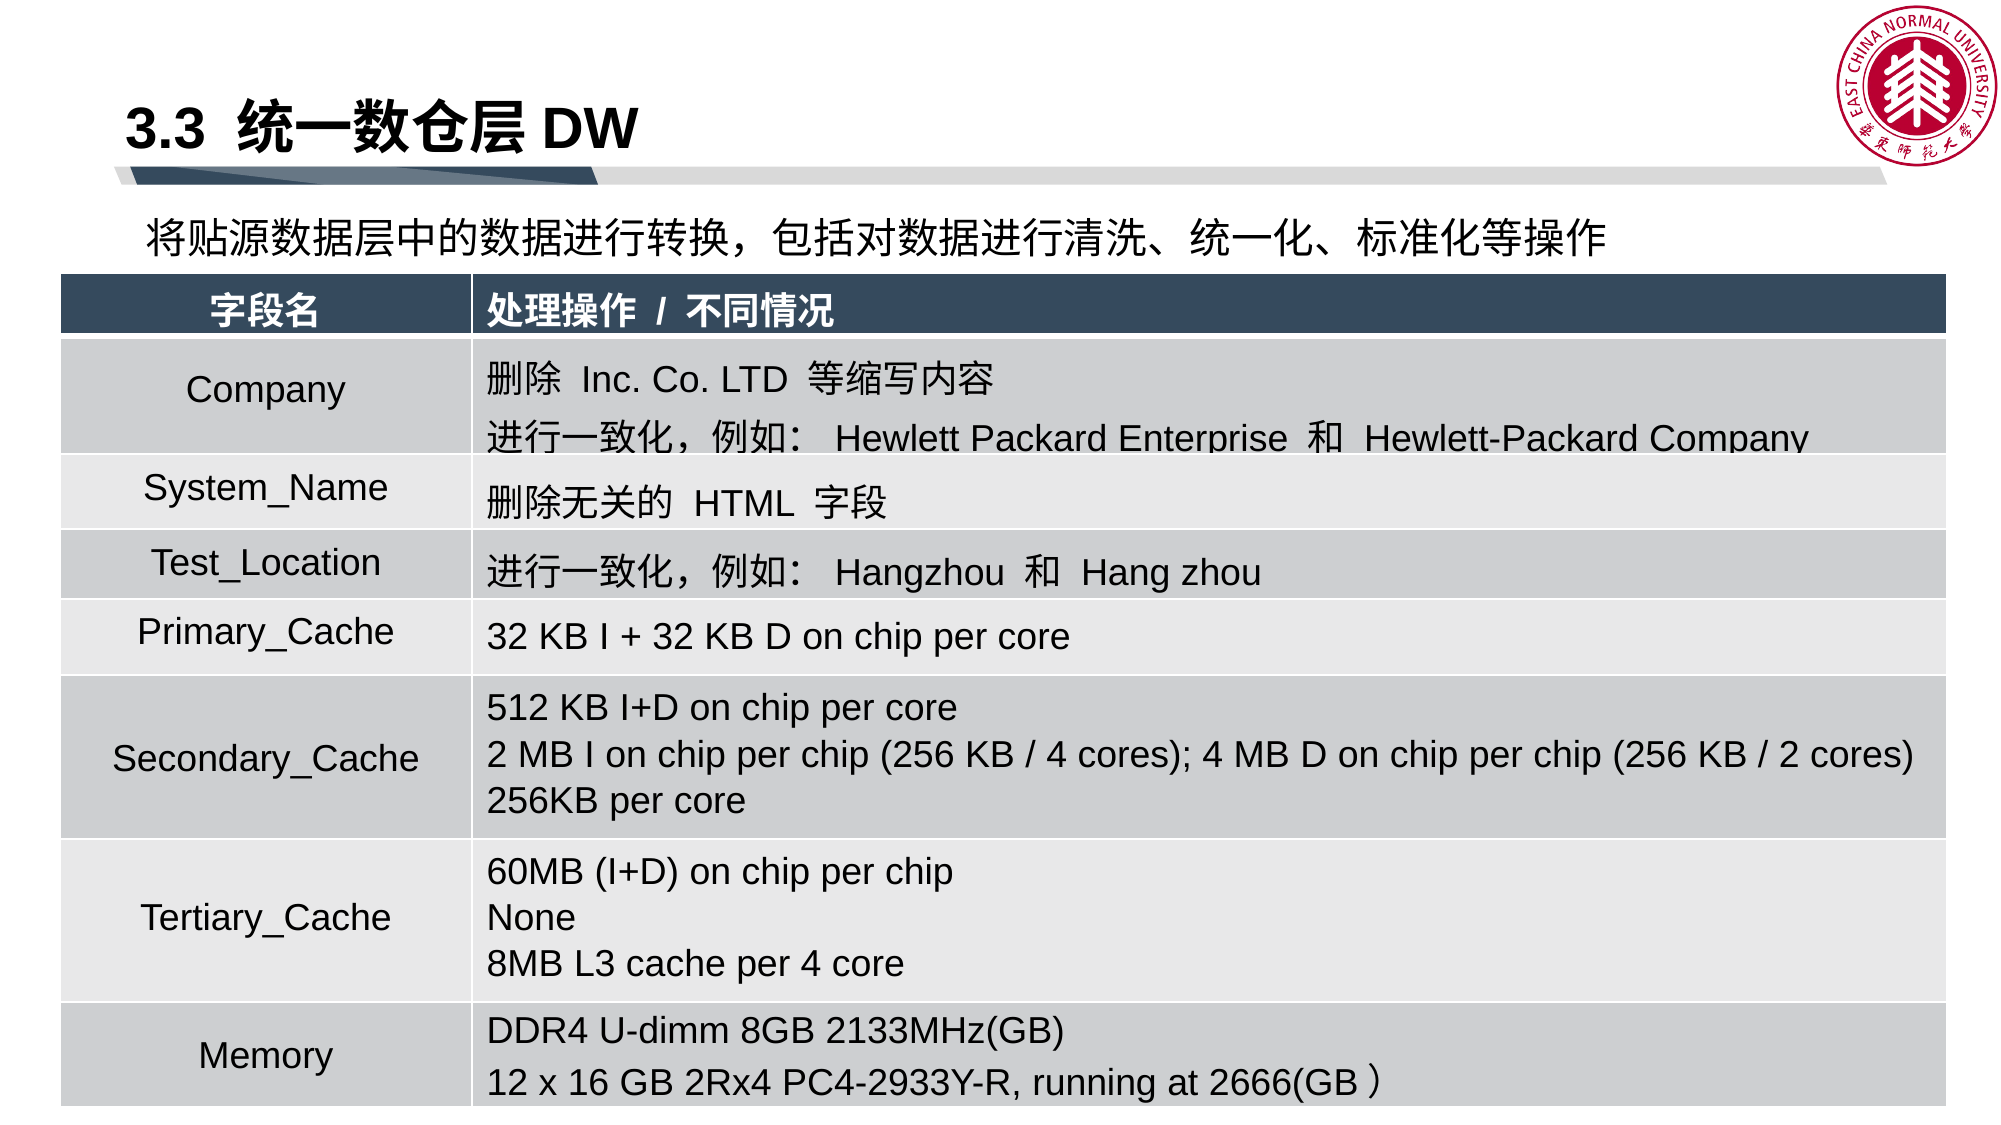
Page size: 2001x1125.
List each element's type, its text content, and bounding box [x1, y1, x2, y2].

table_cell 512 KB I+D on chip per core 2 MB I on chip per chip (256 KB / 4 cores); 4 MB D on chip per chip (256 KB / 2 cores) 256KB per core [473, 676, 1946, 838]
table_cell 32 KB I + 32 KB D on chip per core [473, 600, 1946, 674]
table_cell DDR4 U-dimm 8GB 2133MHz(GB) 12 x 16 GB 2Rx4 PC4-2933Y-R, running at 2666(GB） [473, 1003, 1946, 1106]
table_cell 60MB (I+D) on chip per chip None 8MB L3 cache per 4 core [473, 840, 1946, 1001]
table_cell Secondary_Cache [61, 676, 471, 838]
table_header 处理操作 / 不同情况 [473, 274, 1946, 333]
table_cell Memory [61, 1003, 471, 1106]
text_box 将贴源数据层中的数据进行转换，包括对数据进行清洗、统一化、标准化等操作 [130, 204, 1903, 270]
title 3.3 统一数仓层DW [109, 0, 1832, 169]
picture [1832, 0, 2000, 171]
table_cell 删除 Inc. Co. LTD 等缩写内容 进行一致化，例如：Hewlett Packard Enterprise 和 Hewlett-Packard Company [473, 339, 1946, 453]
table_cell Tertiary_Cache [61, 840, 471, 1001]
table_cell 进行一致化，例如：Hangzhou 和 Hang zhou [473, 530, 1946, 598]
table_cell System_Name [61, 455, 471, 528]
table_header 字段名 [61, 274, 471, 333]
table_cell Test_Location [61, 530, 471, 598]
table_cell Primary_Cache [61, 600, 471, 674]
table_cell 删除无关的 HTML 字段 [473, 455, 1946, 528]
table_cell Company [61, 339, 471, 453]
